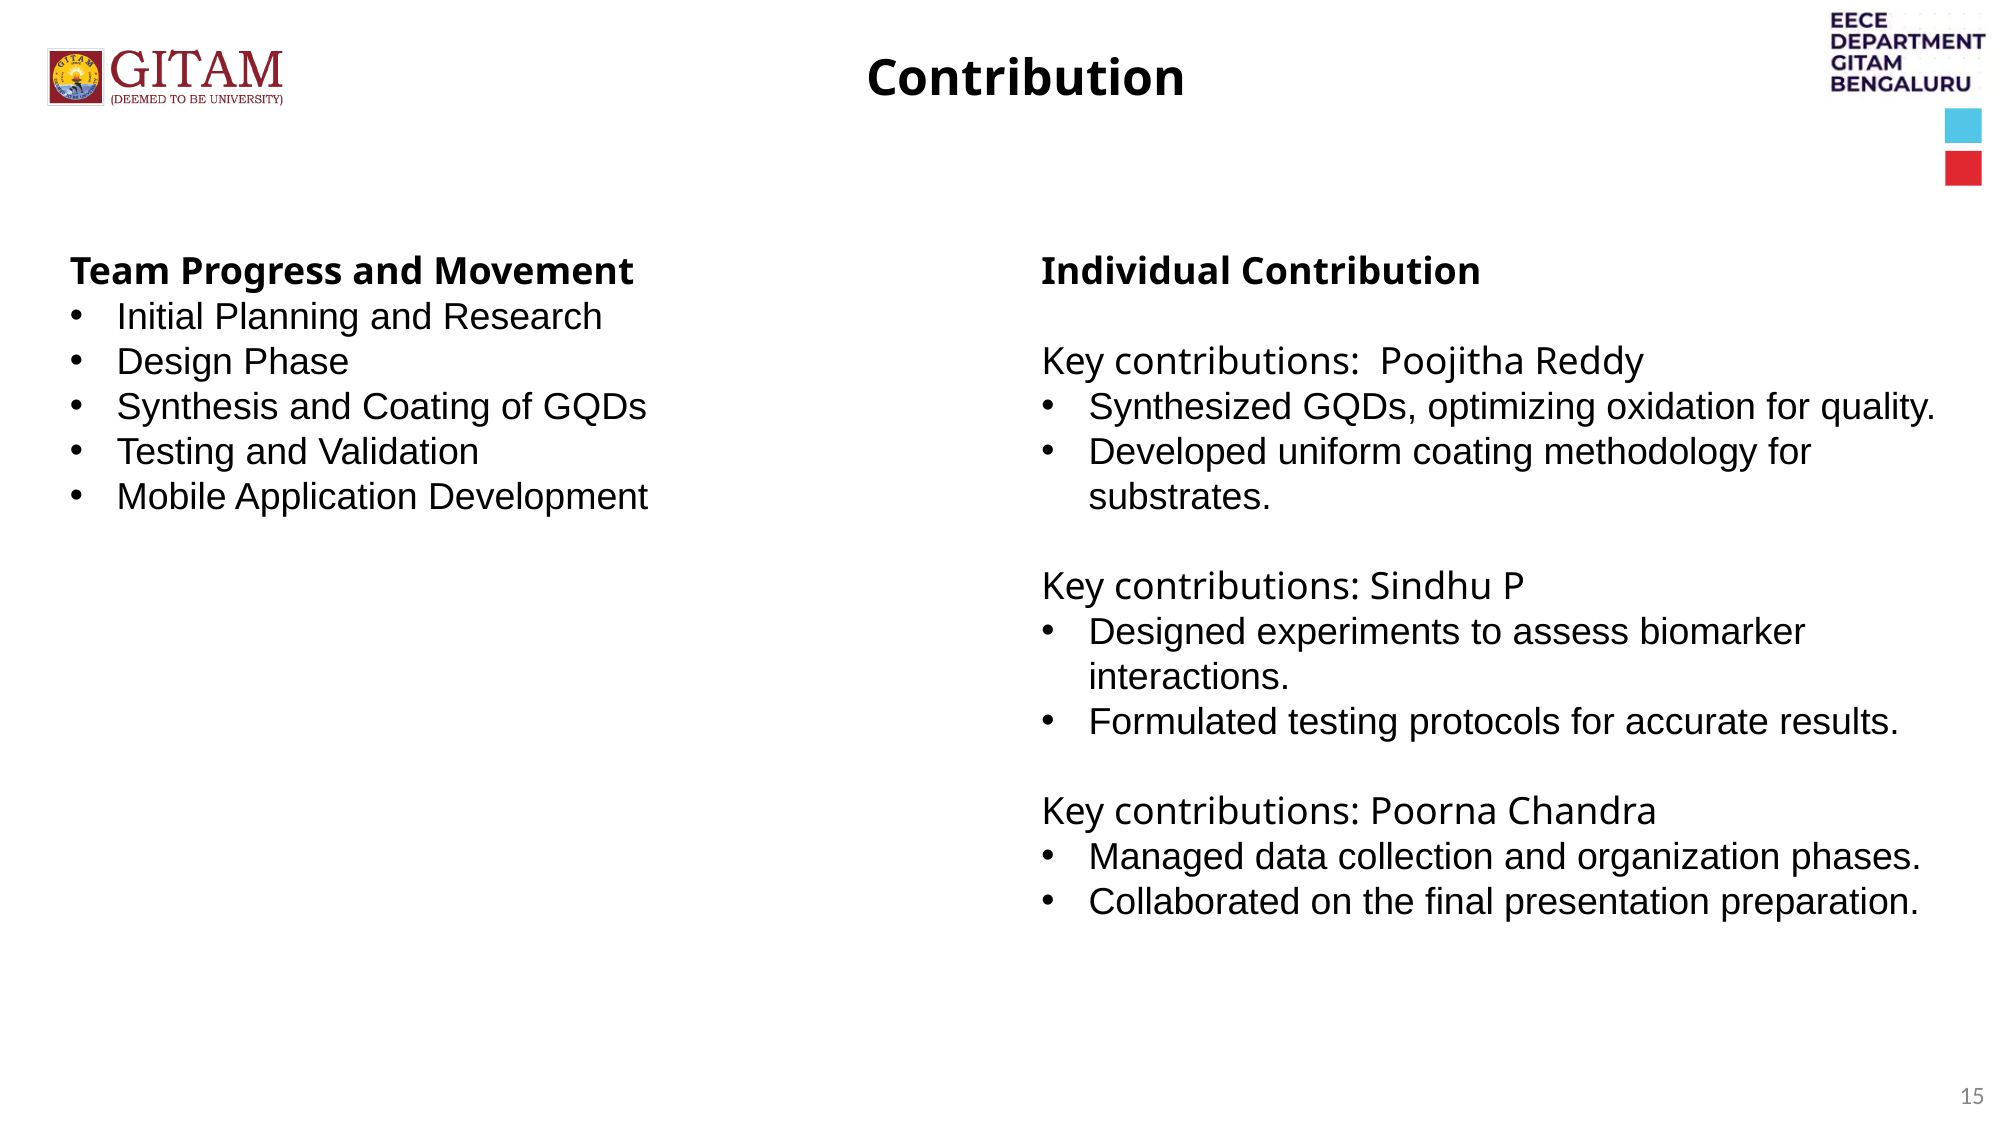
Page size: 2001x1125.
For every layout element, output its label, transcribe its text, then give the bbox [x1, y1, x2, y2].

picture [1824, 1, 2000, 101]
text_box Contribution [163, 38, 1889, 119]
picture [43, 42, 163, 112]
text_box Individual Contribution Key contributions: Poojitha Reddy Synthesized GQDs, optimizing oxidation for quality. Developed uniform coating methodology for substrates. Key contributions: Sindhu P Designed experiments to assess biomarker interactions. Formulated testing protocols for accurate results. Key contributions: Poorna Chandra Managed data collection and organization phases. Collaborated on the final presentation preparation. [1026, 239, 1972, 753]
text_box Team Progress and Movement Initial Planning and Research Design Phase Synthesis and Coating of GQDs Testing and Validation Mobile Application Development [54, 239, 1000, 521]
slide_number 15 [1550, 1065, 2000, 1125]
